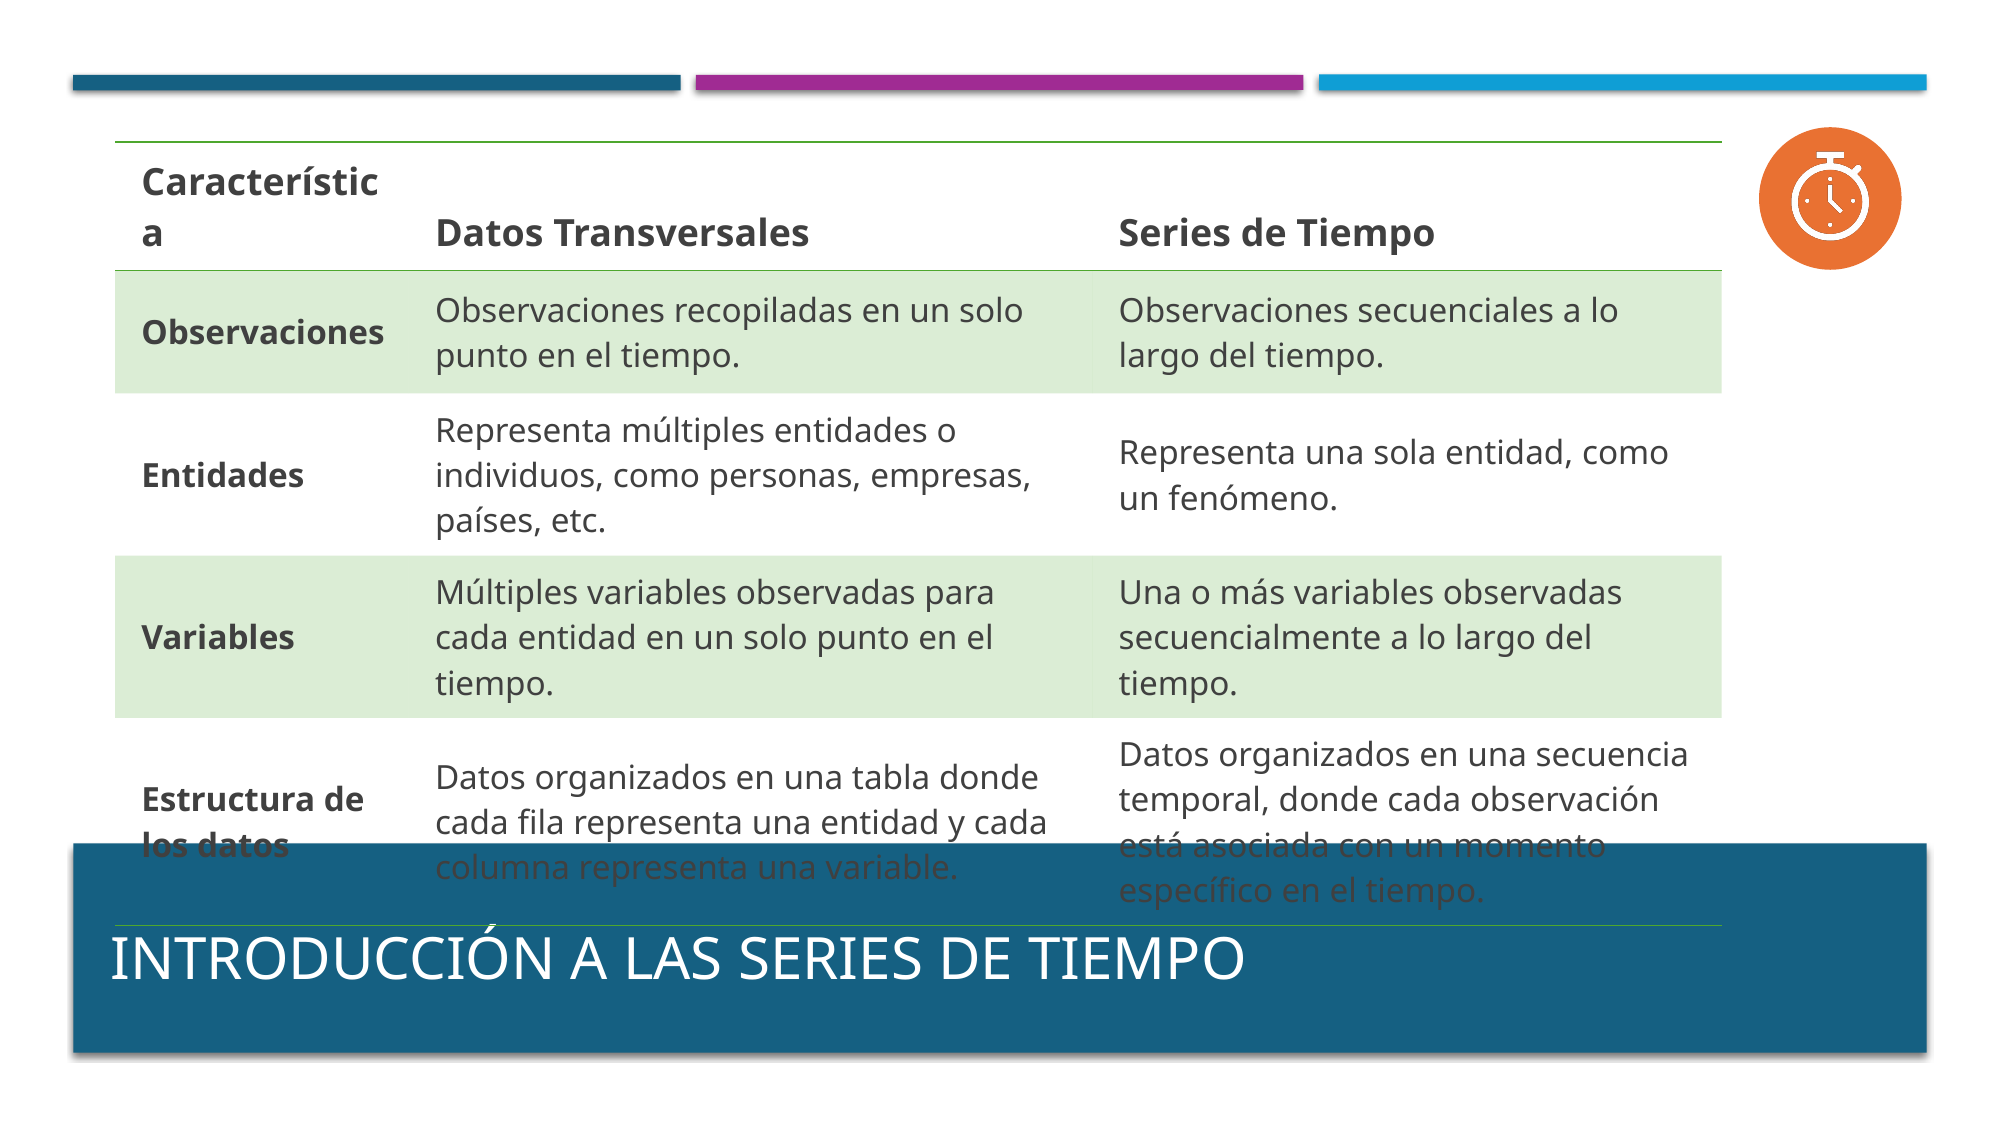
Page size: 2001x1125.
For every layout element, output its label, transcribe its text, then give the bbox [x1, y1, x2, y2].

table_cell Estructura de los datos [115, 718, 408, 925]
table_cell Múltiples variables observadas para cada entidad en un solo punto en el tiempo. [408, 556, 1092, 718]
table_cell Observaciones secuenciales a lo largo del tiempo. [1092, 271, 1722, 393]
title INTRODUCCIÓN A LAS SERIES DE TIEMPO [95, 863, 1370, 999]
table_cell Entidades [115, 393, 408, 556]
table_cell Datos organizados en una tabla donde cada fila representa una entidad y cada columna representa una variable. [408, 718, 1092, 925]
table_cell Observaciones recopiladas en un solo punto en el tiempo. [408, 271, 1092, 393]
table_cell Datos organizados en una secuencia temporal, donde cada observación está asociada con un momento específico en el tiempo. [1092, 718, 1722, 925]
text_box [1758, 126, 1903, 271]
table_header Series de Tiempo [1092, 143, 1722, 270]
table_cell Representa una sola entidad, como un fenómeno. [1092, 393, 1722, 556]
table_cell Observaciones [115, 271, 408, 393]
table_header Característica [115, 143, 408, 270]
table_cell Variables [115, 556, 408, 718]
table_cell Representa múltiples entidades o individuos, como personas, empresas, países, etc. [408, 393, 1092, 556]
table_cell Una o más variables observadas secuencialmente a lo largo del tiempo. [1092, 556, 1722, 718]
table_header Datos Transversales [408, 143, 1092, 270]
